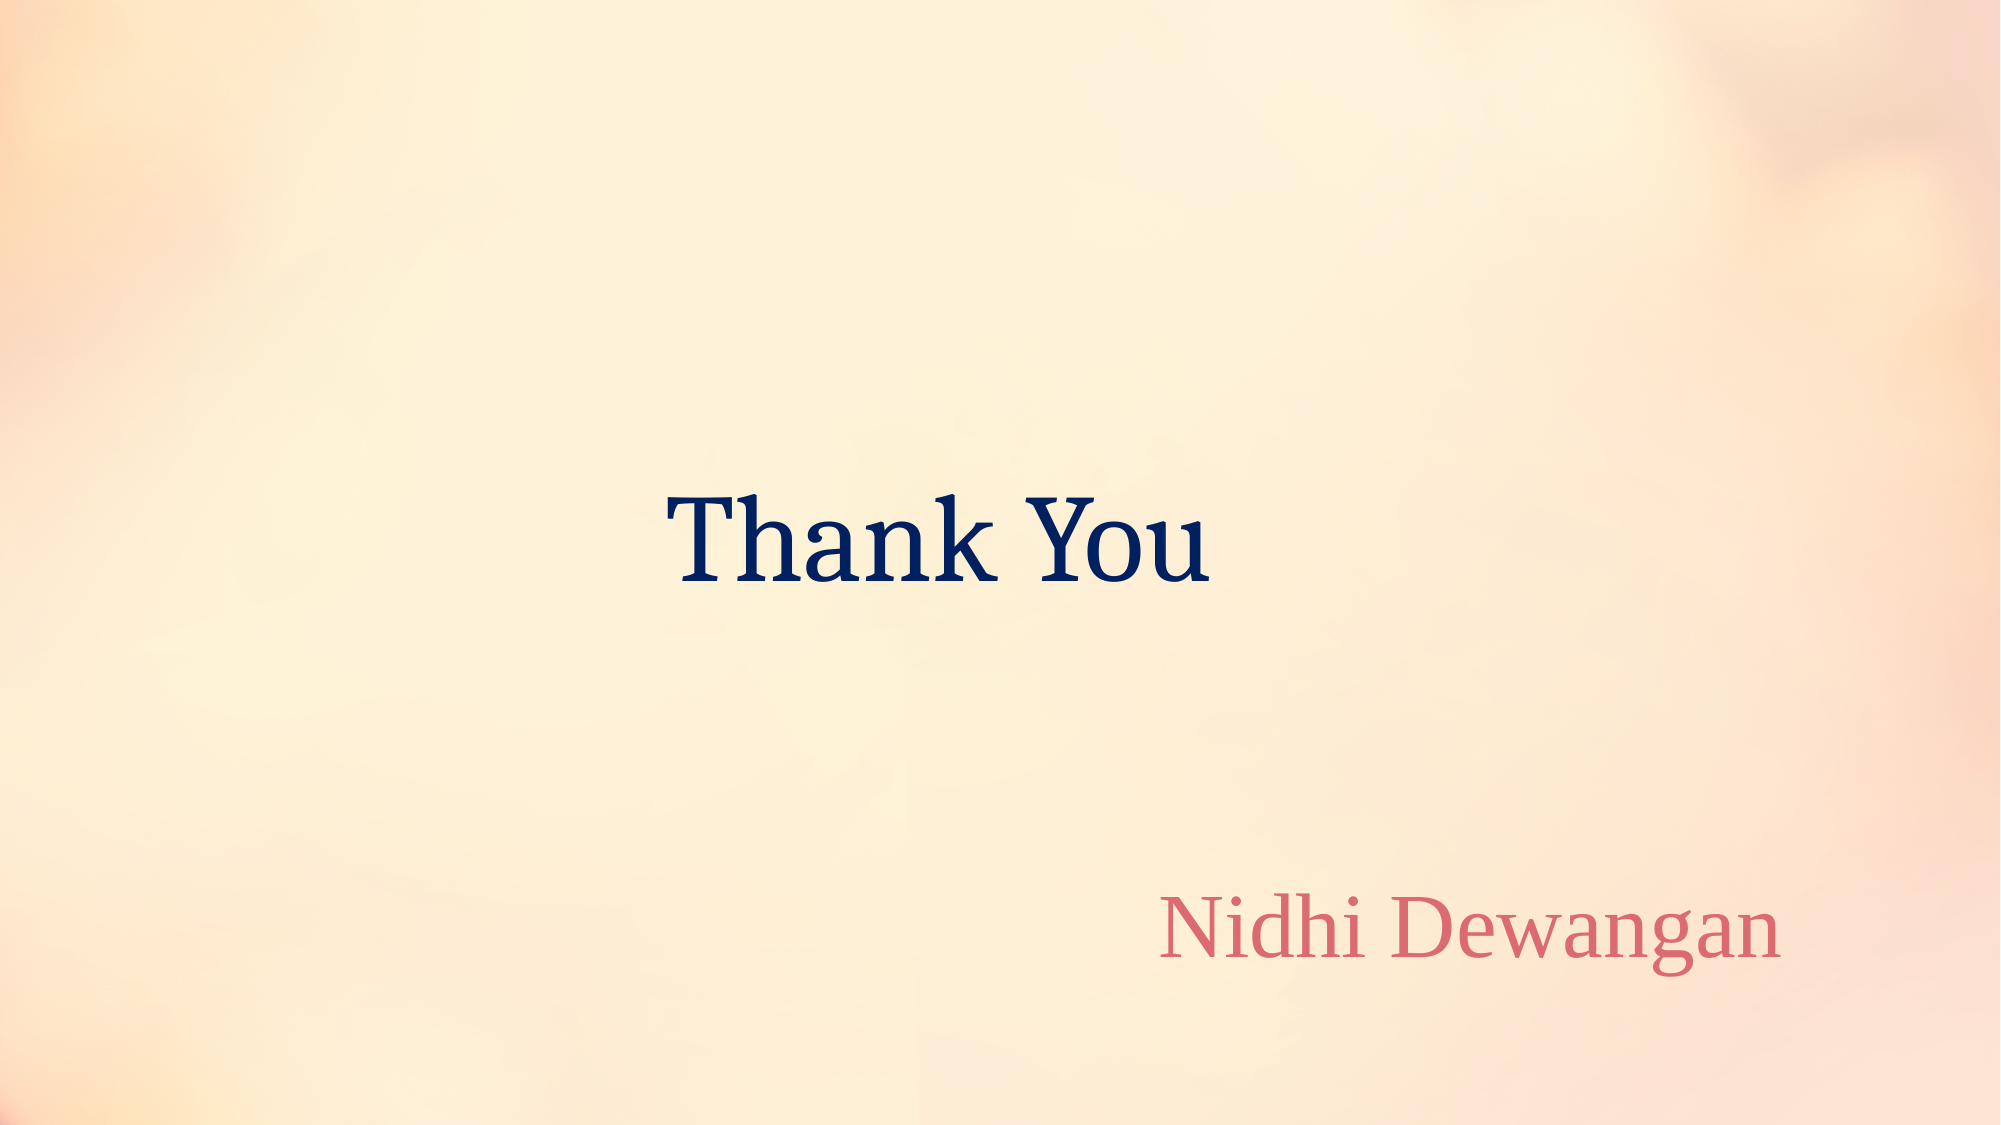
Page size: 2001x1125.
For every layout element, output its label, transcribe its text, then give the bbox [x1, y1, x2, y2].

text_box Nidhi Dewangan [1046, 858, 1895, 983]
picture [0, 0, 2001, 1125]
text_box Thank You [649, 448, 1256, 614]
